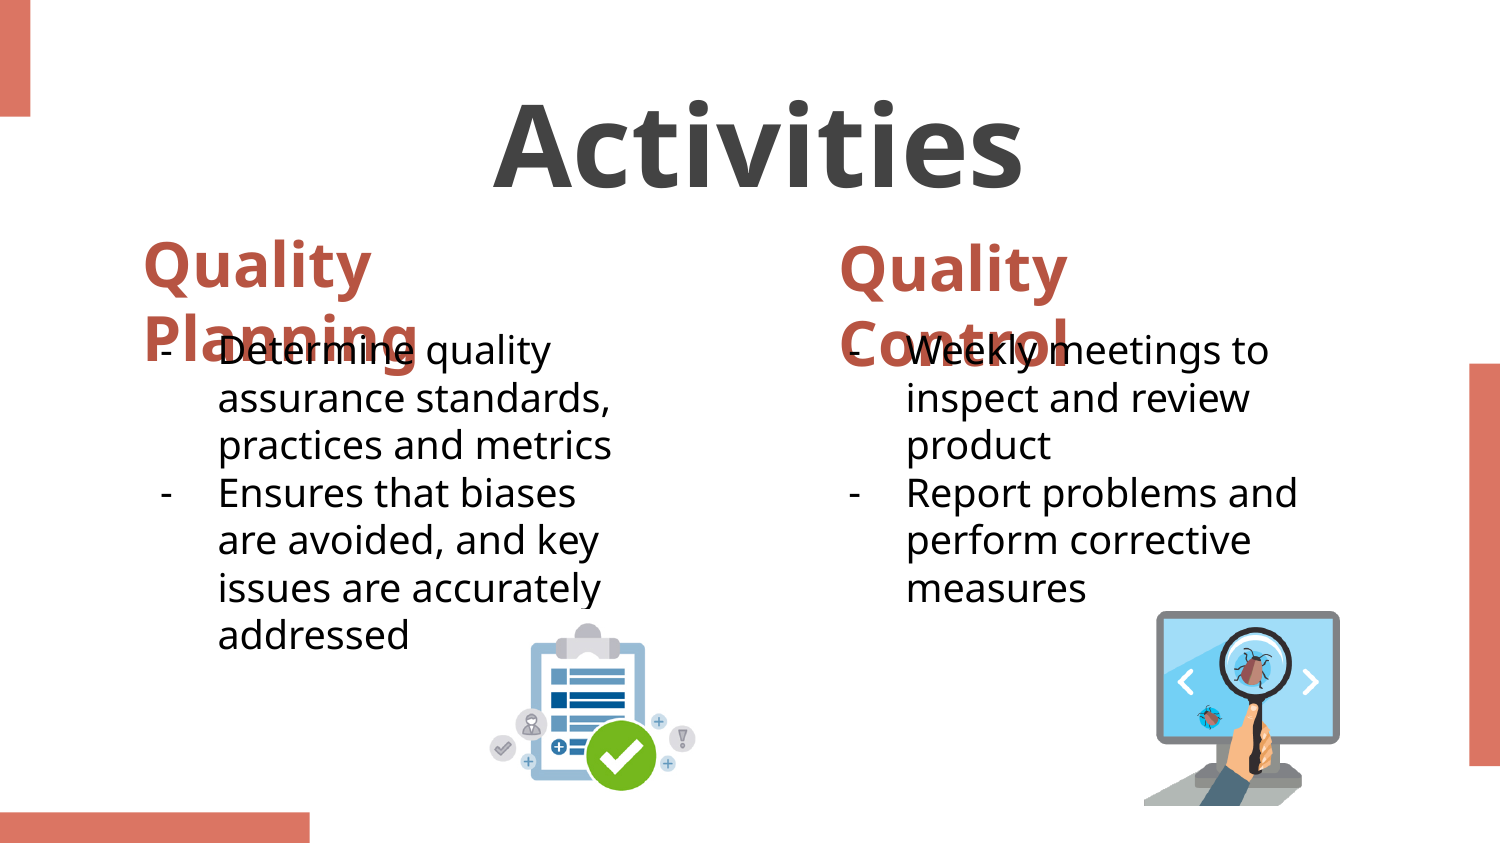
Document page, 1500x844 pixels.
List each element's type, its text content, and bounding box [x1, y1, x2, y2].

picture [1107, 603, 1375, 807]
list Quality Planning [127, 209, 634, 310]
list Quality Control [823, 209, 1314, 310]
list Weekly meetings to inspect and review product Report problems and perform corrective measures [815, 310, 1322, 673]
picture [488, 609, 696, 817]
list Determine quality assurance standards, practices and metrics Ensures that biases are avoided, and key issues are accurately addressed [127, 310, 634, 673]
title Activities [127, 48, 1394, 235]
